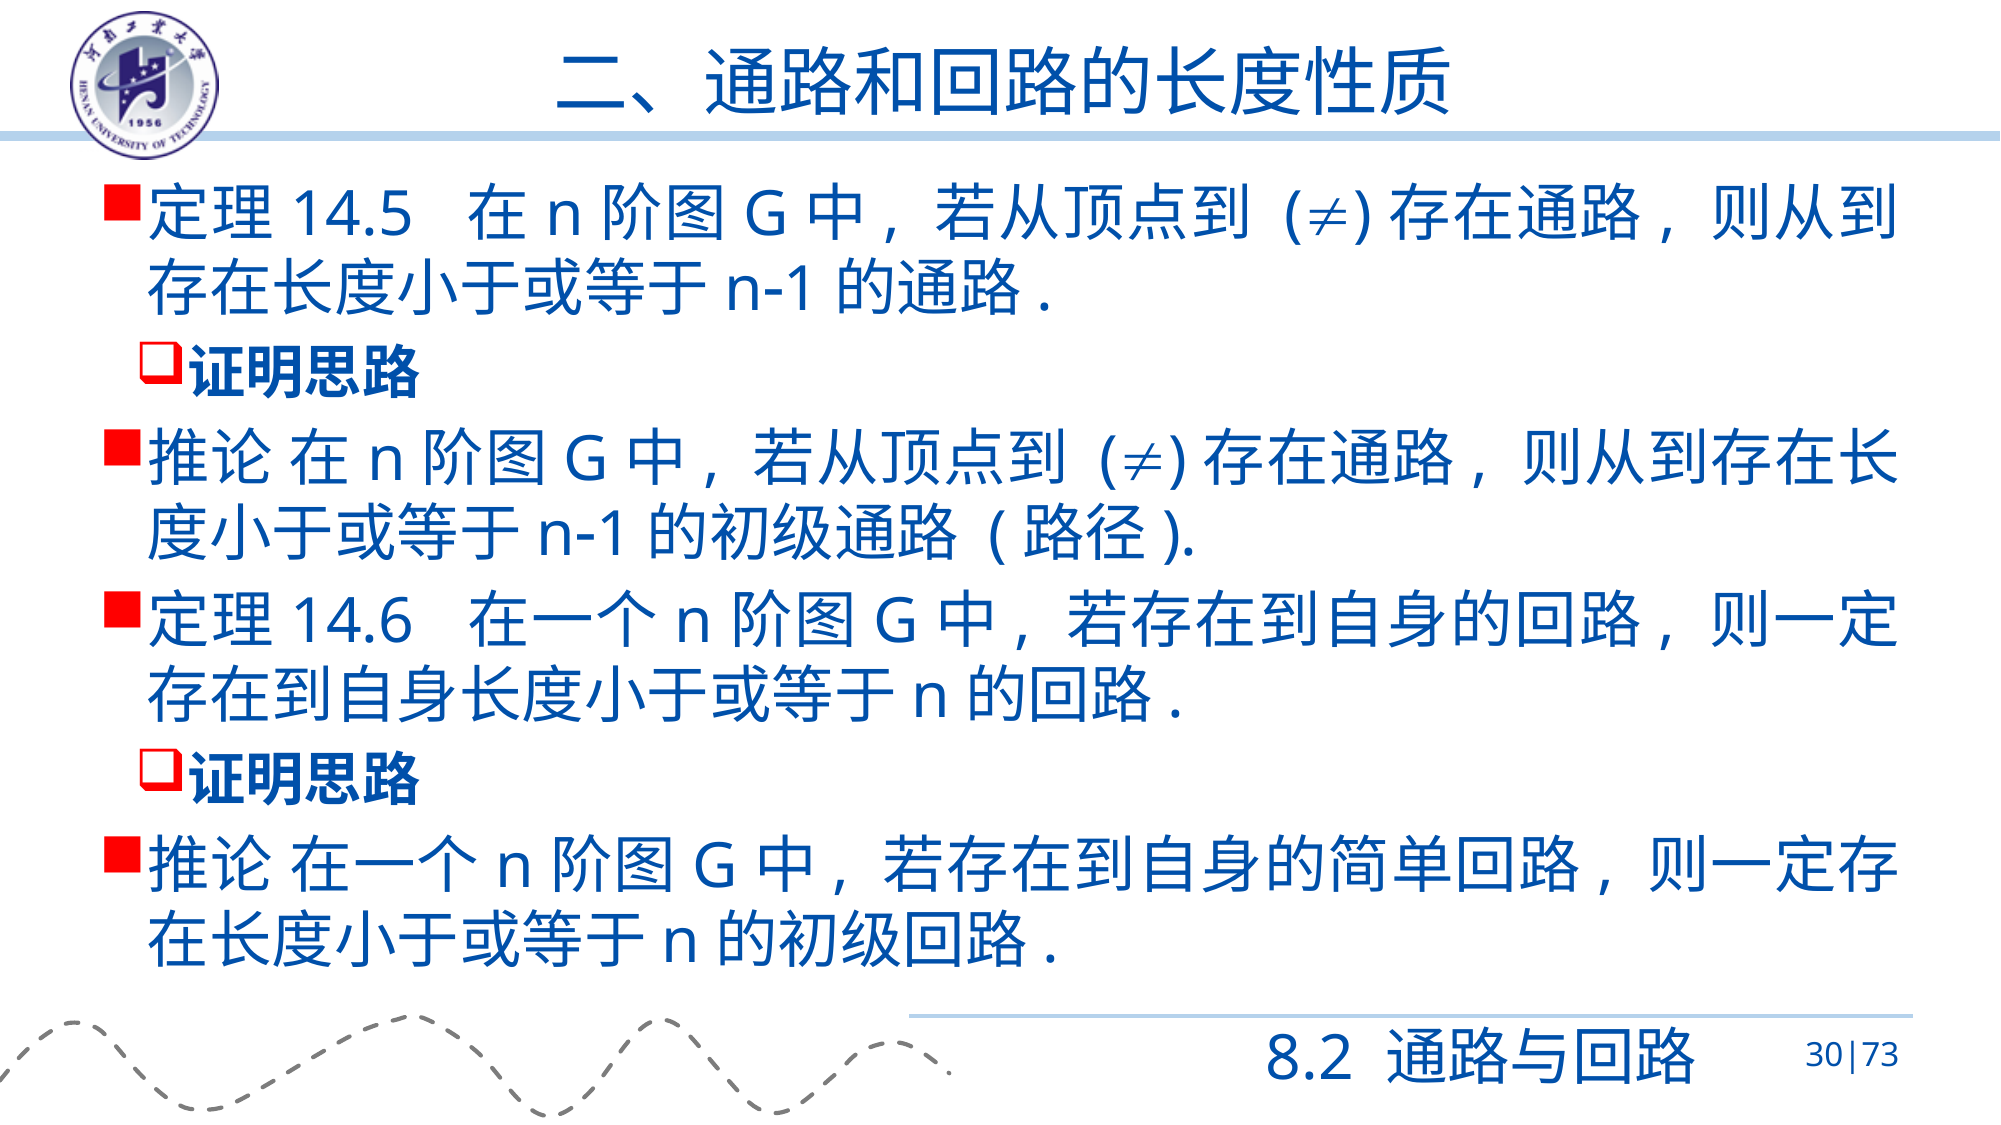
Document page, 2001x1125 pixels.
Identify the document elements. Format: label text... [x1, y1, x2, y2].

slide_number 30|73 [1756, 1025, 1915, 1086]
list 8.2 通路与回路 [948, 1009, 1713, 1101]
title 二、通路和回路的长度性质 [236, 36, 1772, 134]
picture [70, 11, 219, 160]
